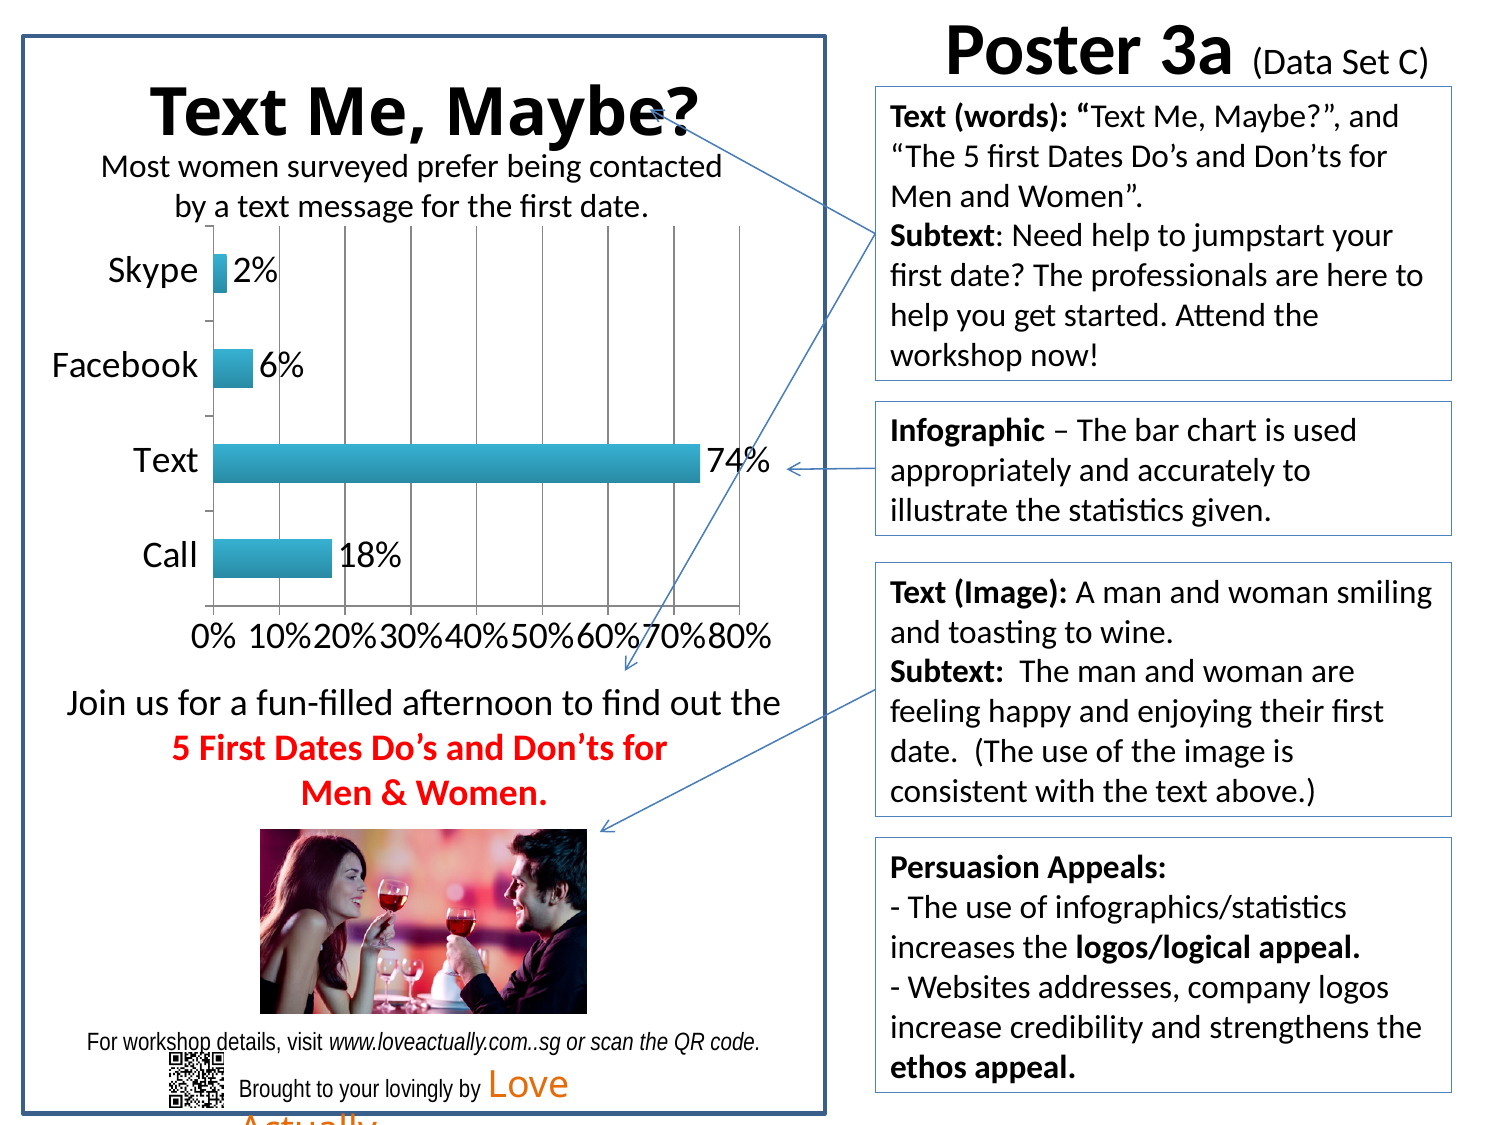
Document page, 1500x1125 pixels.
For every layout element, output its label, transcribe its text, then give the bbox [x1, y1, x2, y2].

text_box Text (Image): A man and woman smiling and toasting to wine. Subtext: The man and woman are feeling happy and enjoying their first date. (The use of the image is consistent with the text above.) [875, 562, 1452, 817]
text_box Infographic – The bar chart is used appropriately and accurately to illustrate the statistics given. [880, 401, 1452, 536]
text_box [0, 36, 826, 1125]
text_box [649, 109, 876, 235]
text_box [599, 690, 876, 833]
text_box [624, 235, 876, 672]
text_box Persuasion Appeals: - The use of infographics/statistics increases the logos/logical appeal. - Websites addresses, company logos increase credibility and strengthens the ethos appeal. [875, 837, 1452, 1093]
text_box Text (words): “Text Me, Maybe?”, and “The 5 first Dates Do’s and Don’ts for Men and Women”. Subtext: Need help to jumpstart your first date? The professionals are here to help you get started. Attend the workshop now! [875, 86, 1452, 381]
title Poster 3a (Data Set C) [875, 0, 1500, 103]
